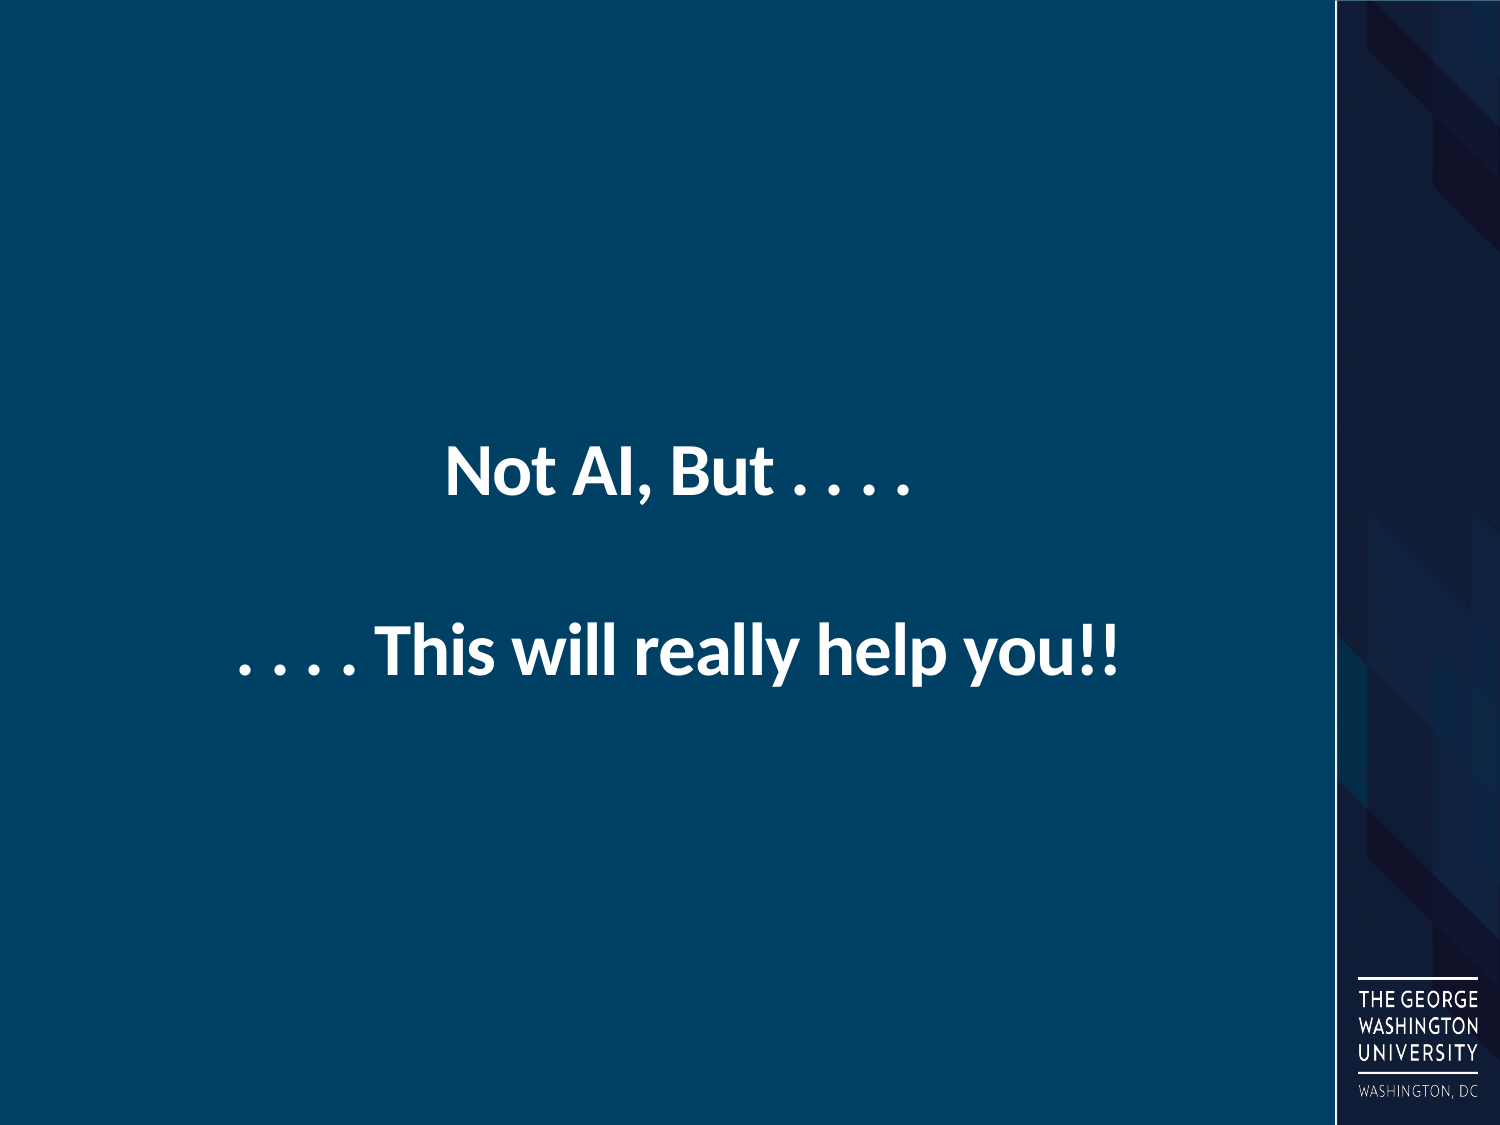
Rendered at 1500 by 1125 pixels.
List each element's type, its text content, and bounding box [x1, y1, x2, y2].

title Not AI, But . . . . . . . . This will really help you!! [137, 412, 1222, 675]
picture [1335, 1, 1500, 1124]
